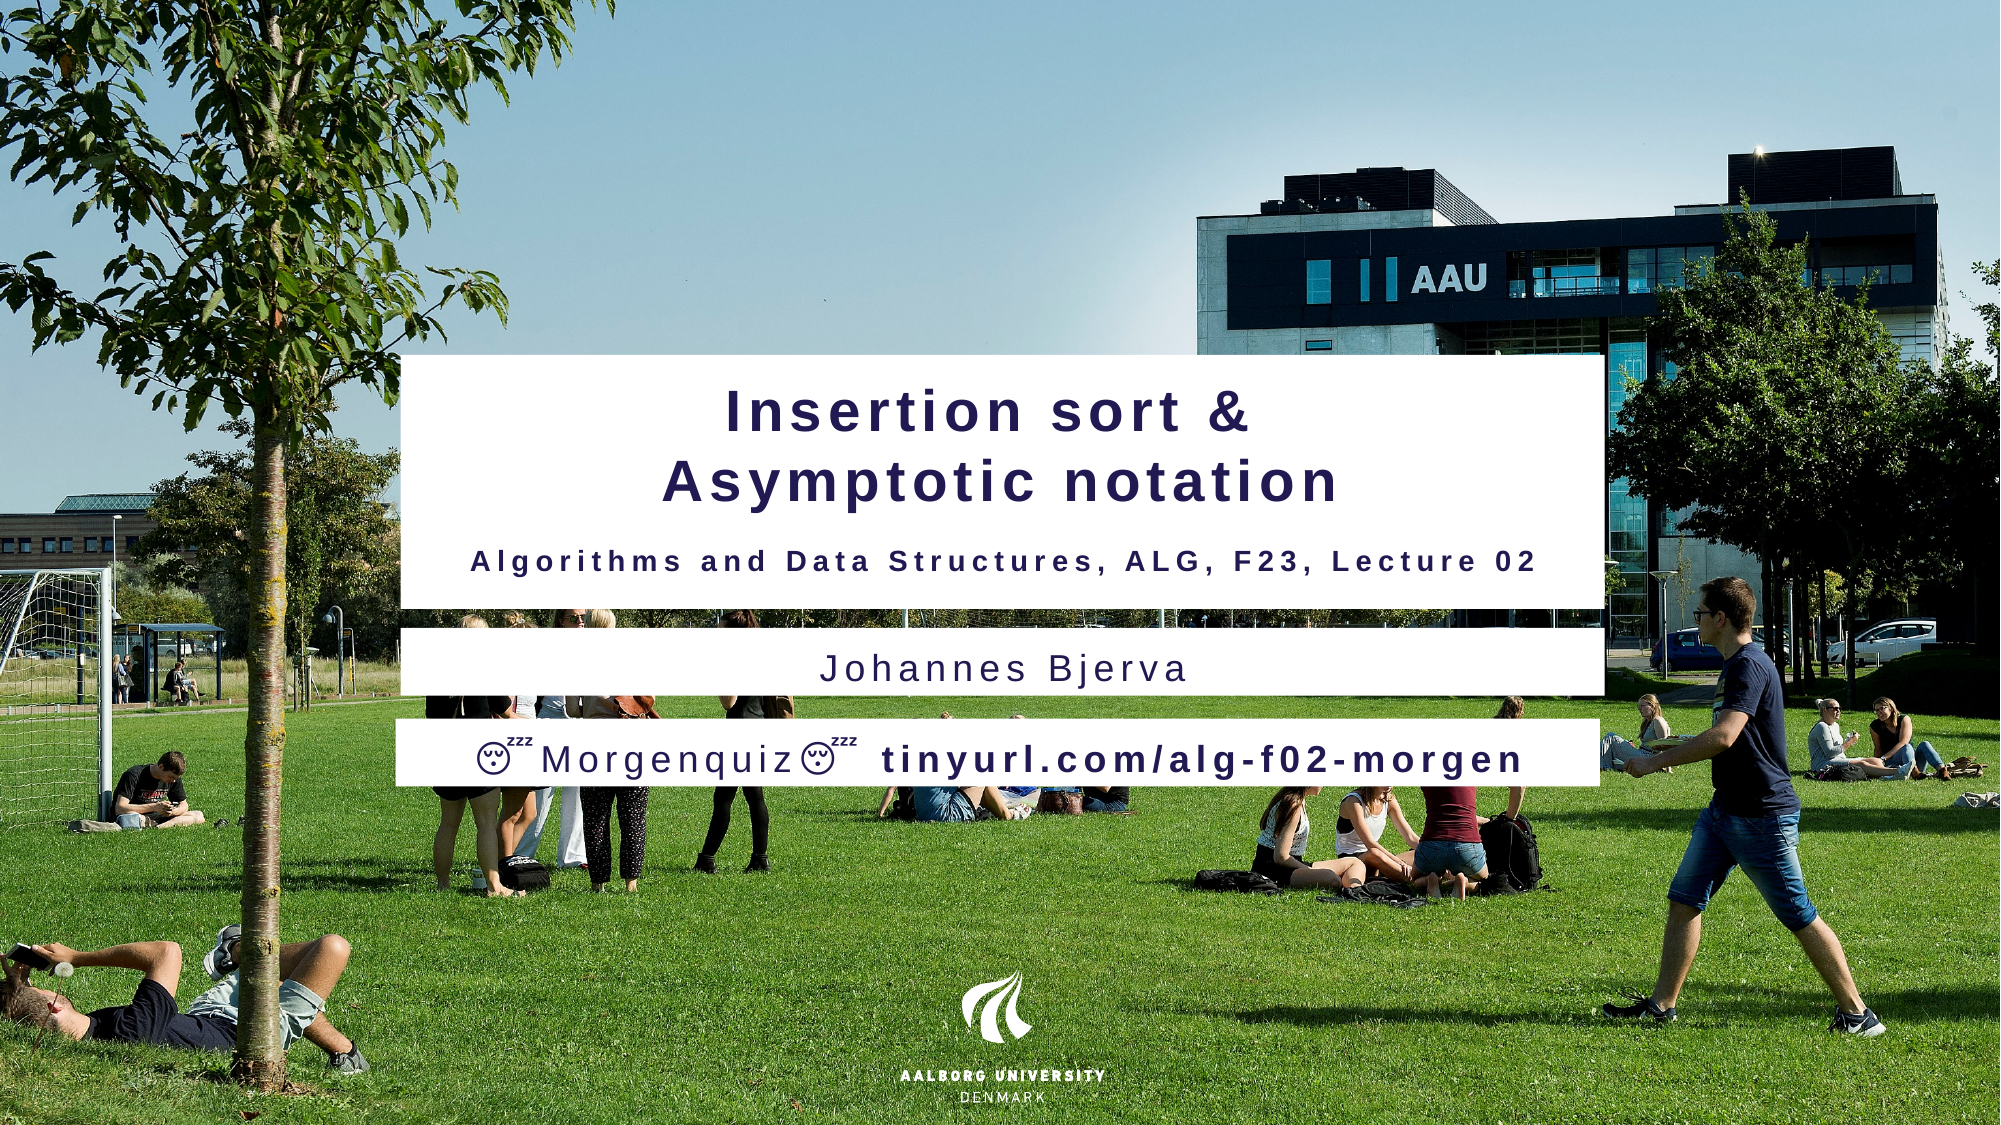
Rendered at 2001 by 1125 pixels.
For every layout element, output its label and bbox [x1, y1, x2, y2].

text_box [900, 968, 1105, 1103]
picture [0, 0, 2000, 1125]
